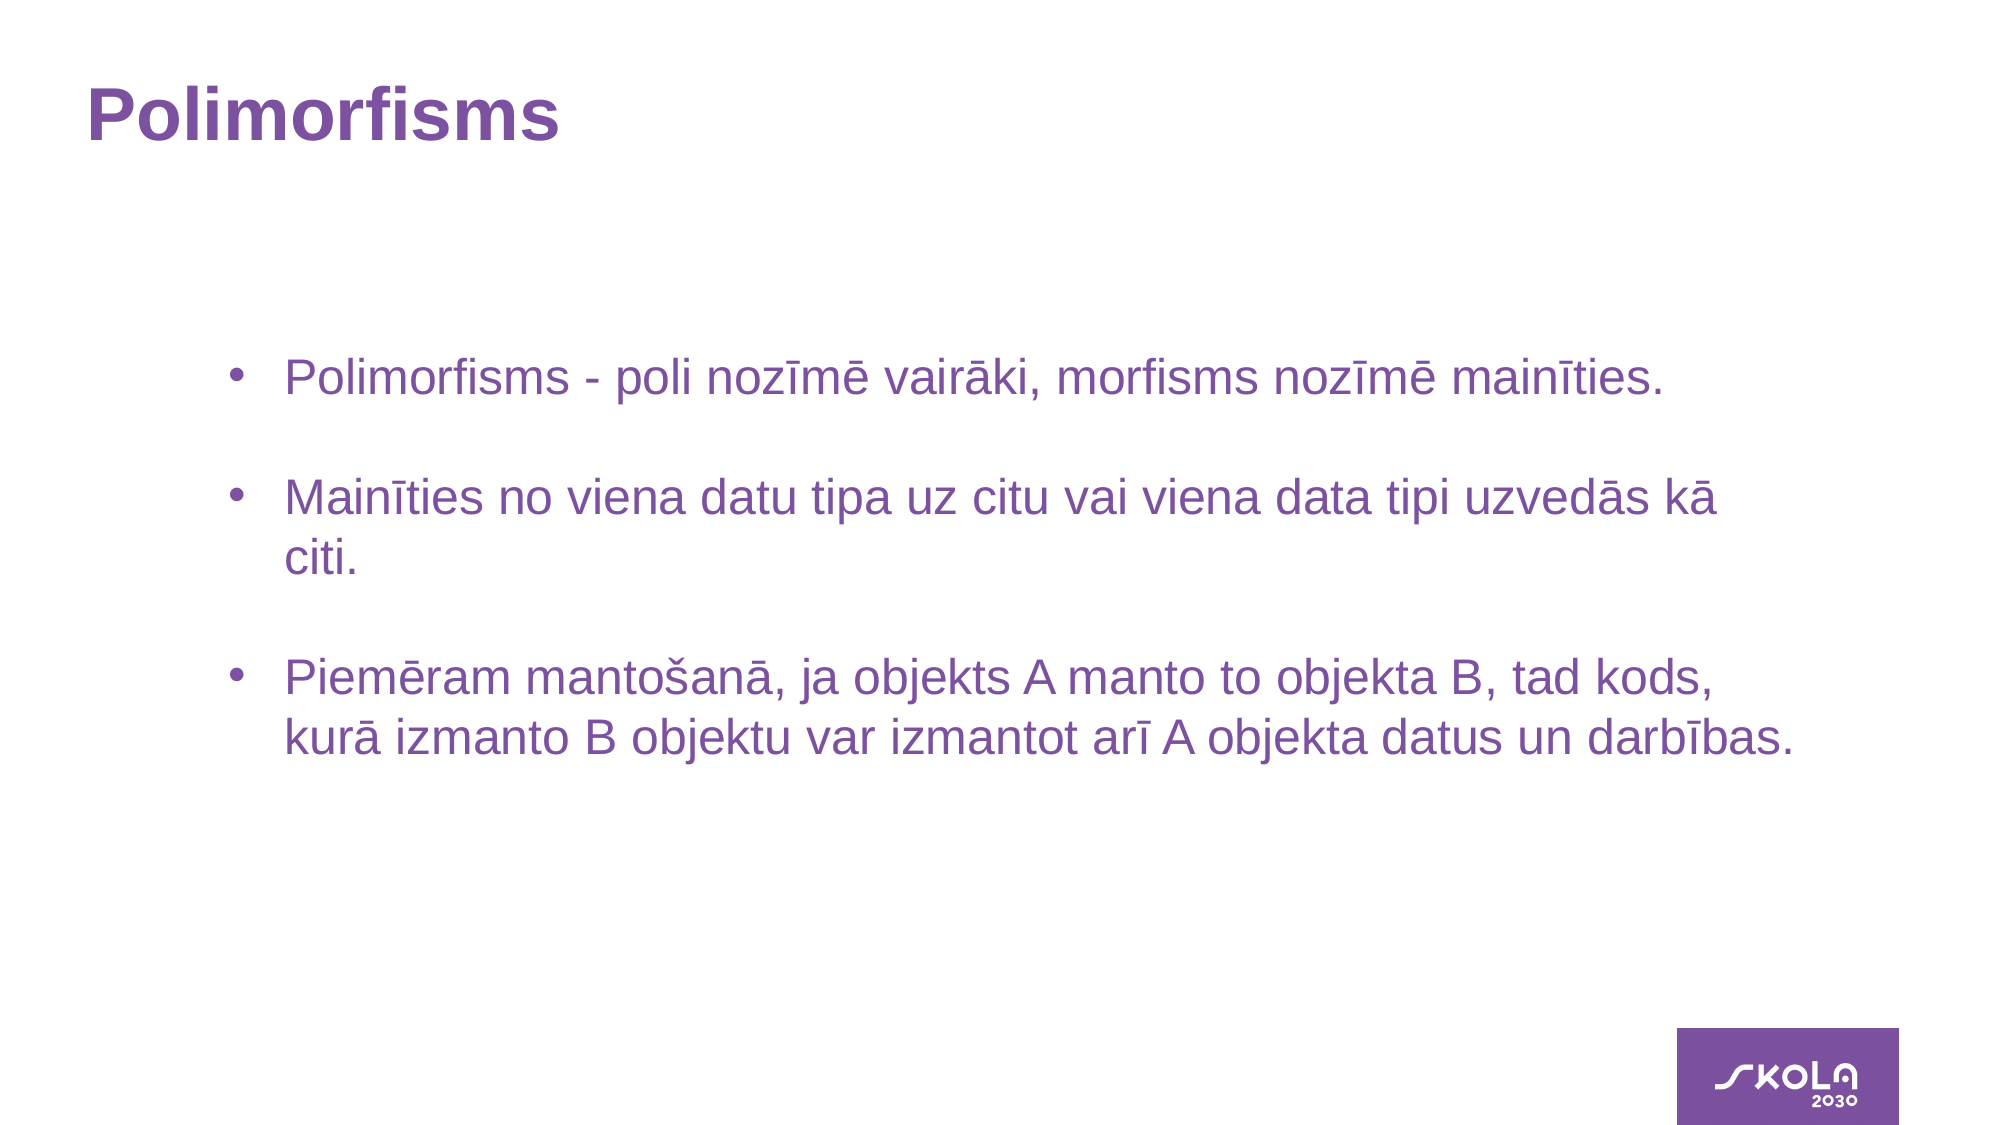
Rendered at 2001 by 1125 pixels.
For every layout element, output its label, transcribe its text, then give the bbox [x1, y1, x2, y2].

list Polimorfisms - poli nozīmē vairāki, morfisms nozīmē mainīties. Mainīties no viena datu tipa uz citu vai viena data tipi uzvedās kā citi. Piemēram mantošanā, ja objekts A manto to objekta B, tad kods, kurā izmanto B objektu var izmantot arī A objekta datus un darbības. [213, 336, 1819, 945]
picture [1677, 1028, 1899, 1125]
title Polimorfisms [71, 68, 1474, 280]
